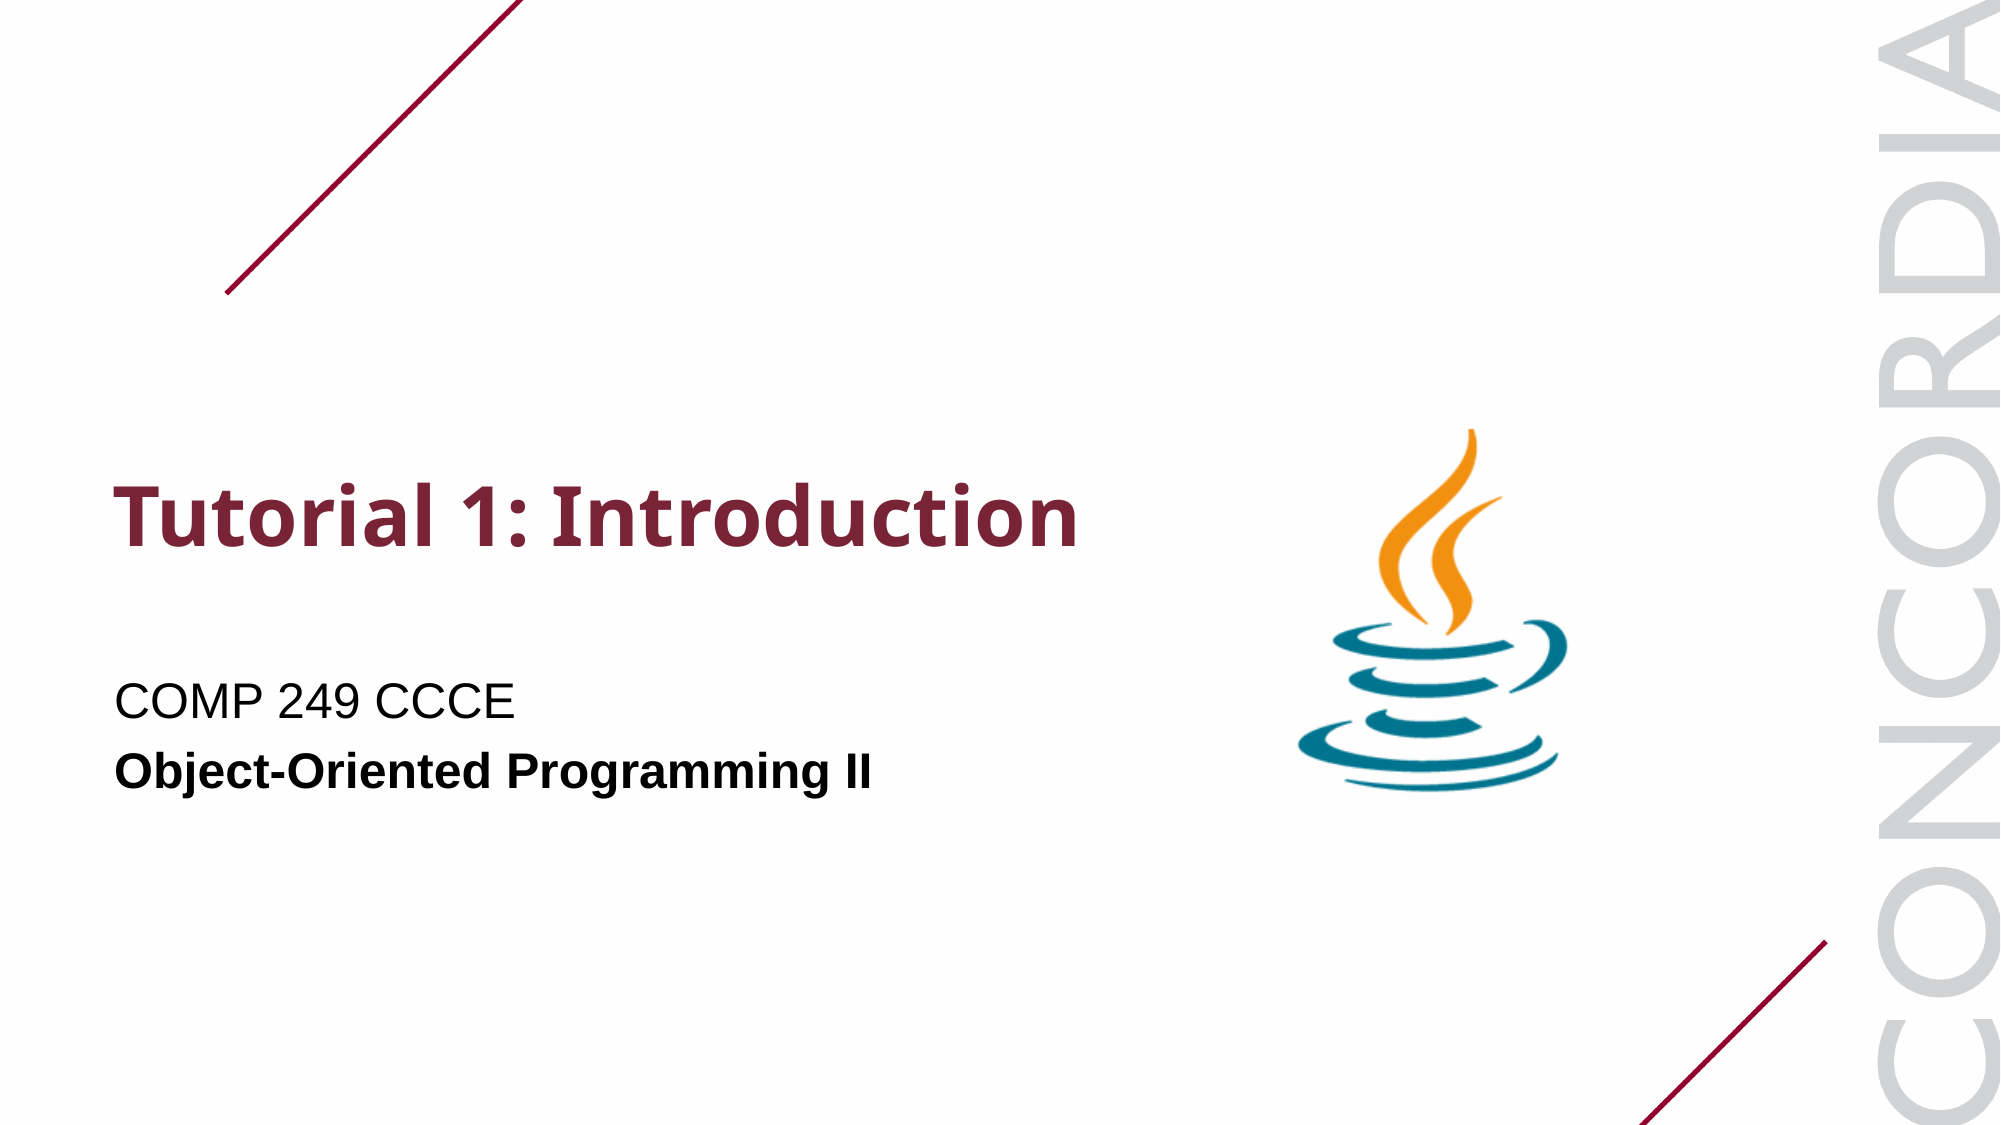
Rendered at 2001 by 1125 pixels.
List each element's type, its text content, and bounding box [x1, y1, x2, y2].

picture [0, 0, 2001, 1125]
subtitle COMP 249 CCCE Object-Oriented Programming II [114, 660, 1182, 787]
title Tutorial 1: Introduction [112, 365, 1185, 661]
